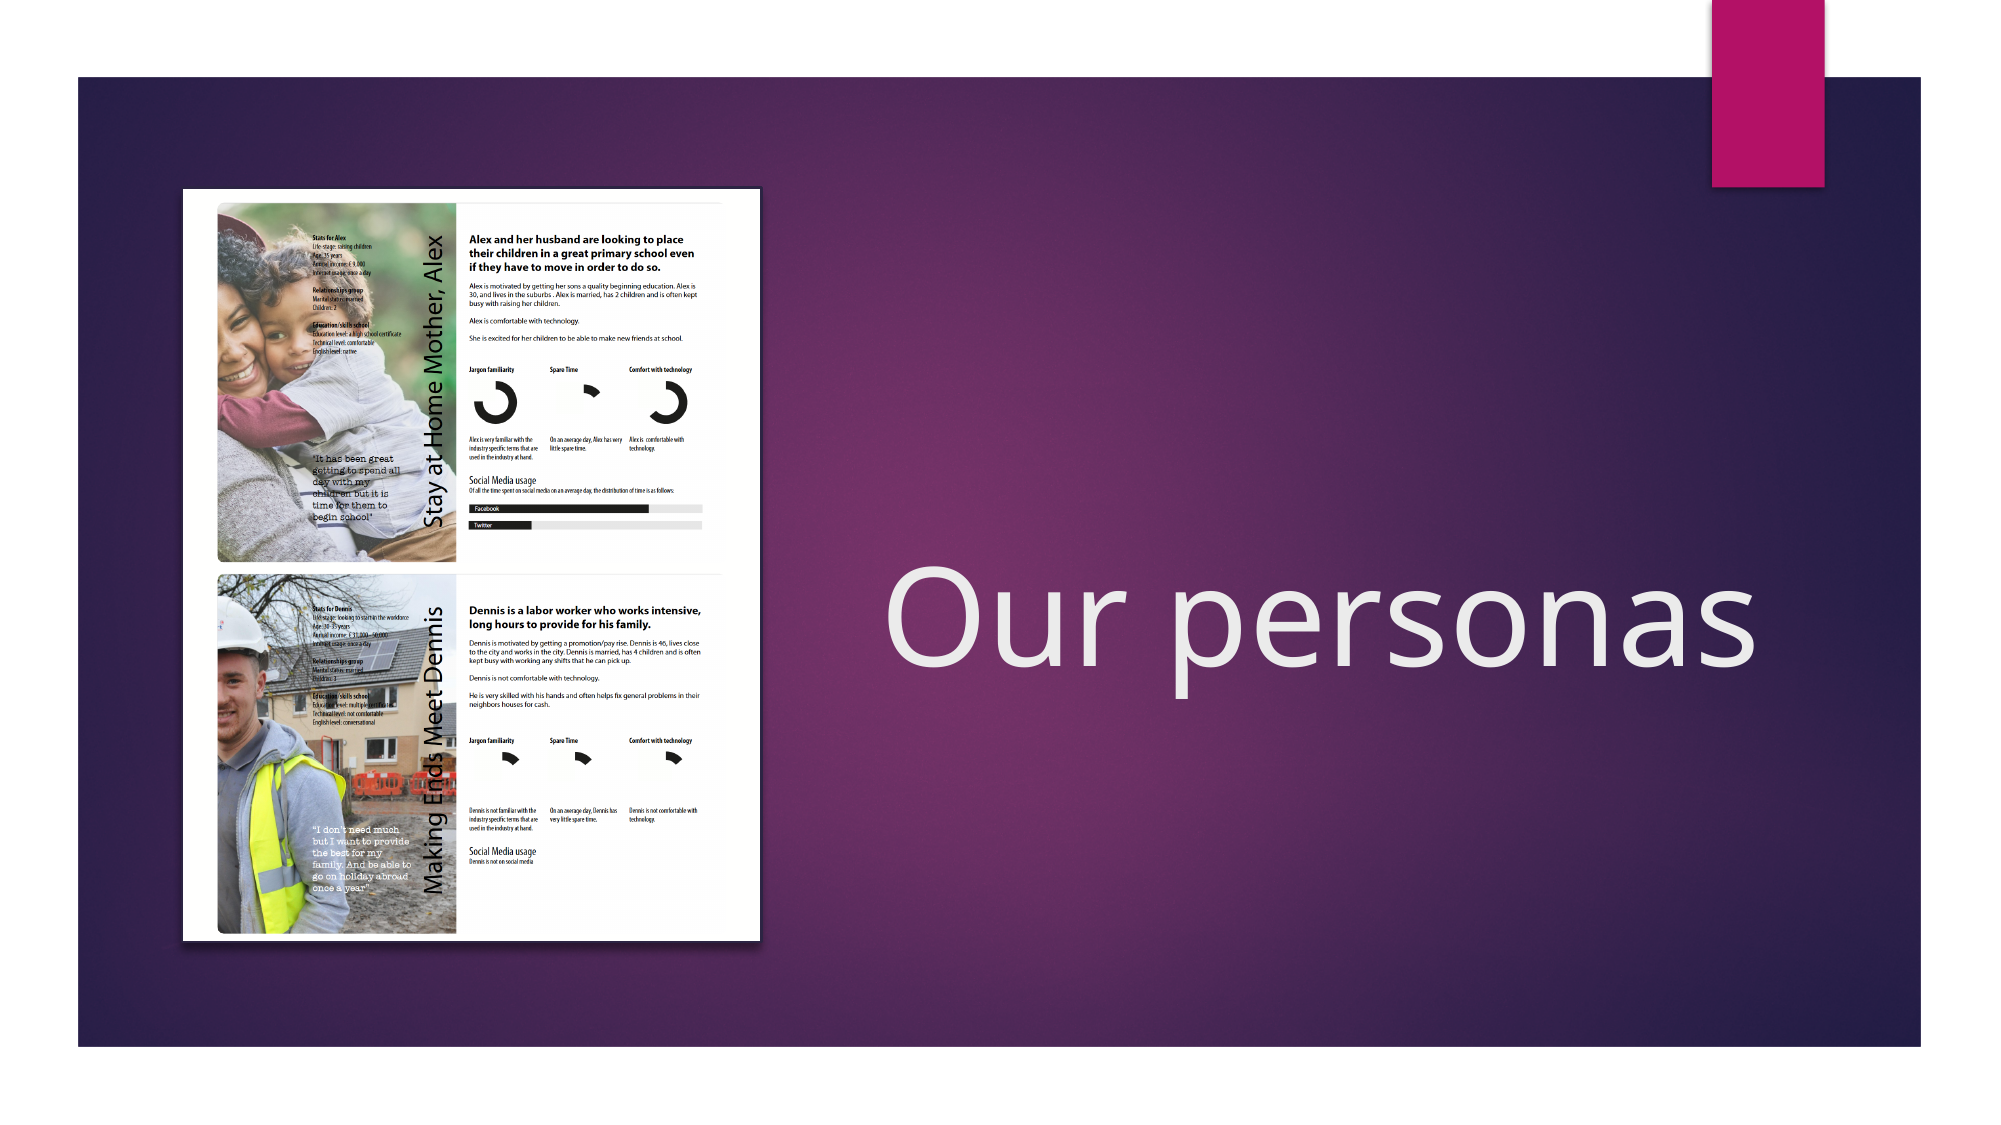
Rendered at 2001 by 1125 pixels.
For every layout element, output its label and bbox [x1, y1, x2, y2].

picture [217, 202, 727, 563]
text_box [0, 0, 2000, 1125]
picture [217, 573, 727, 934]
